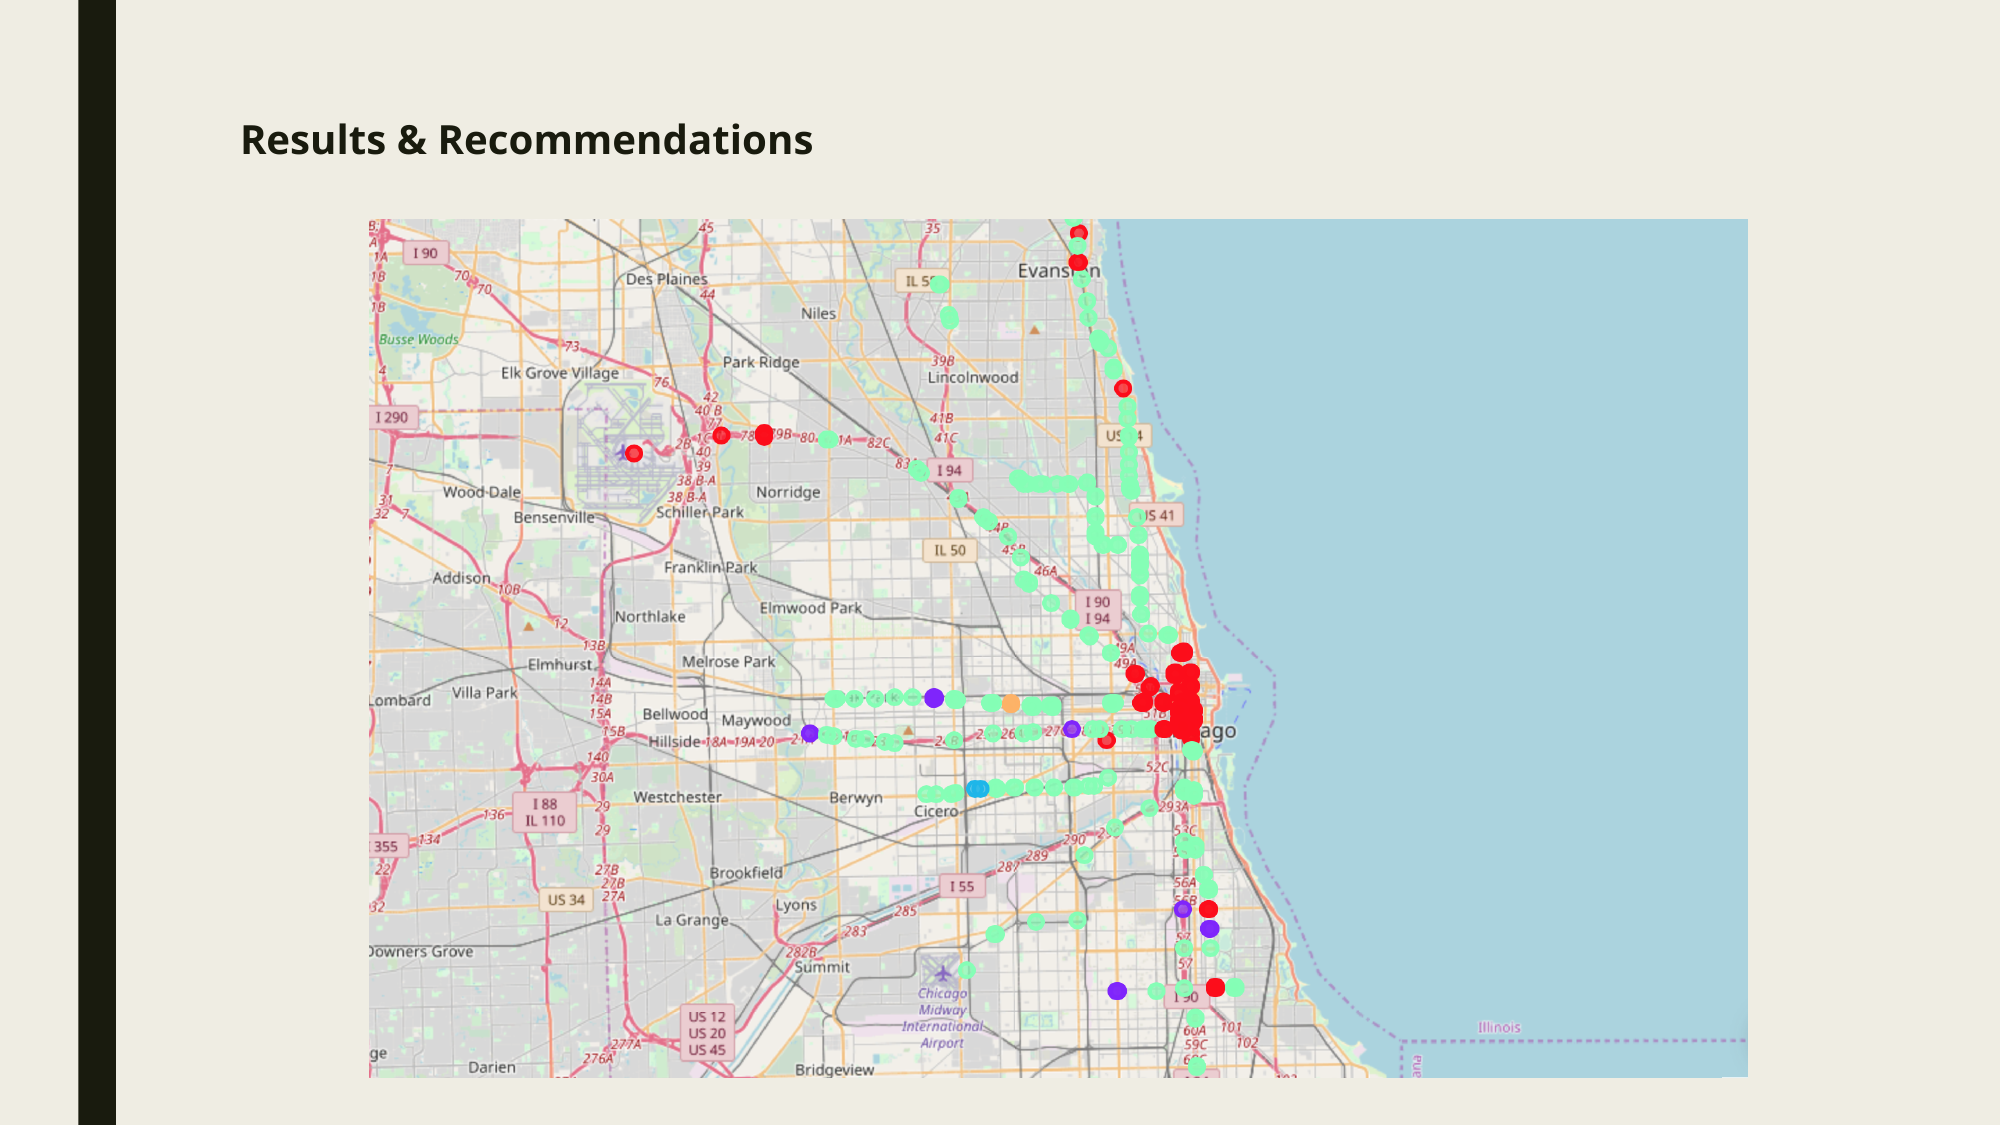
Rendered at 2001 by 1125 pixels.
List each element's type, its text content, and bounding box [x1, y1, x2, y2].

title Results & Recommendations [225, 112, 1800, 220]
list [369, 219, 1748, 1079]
